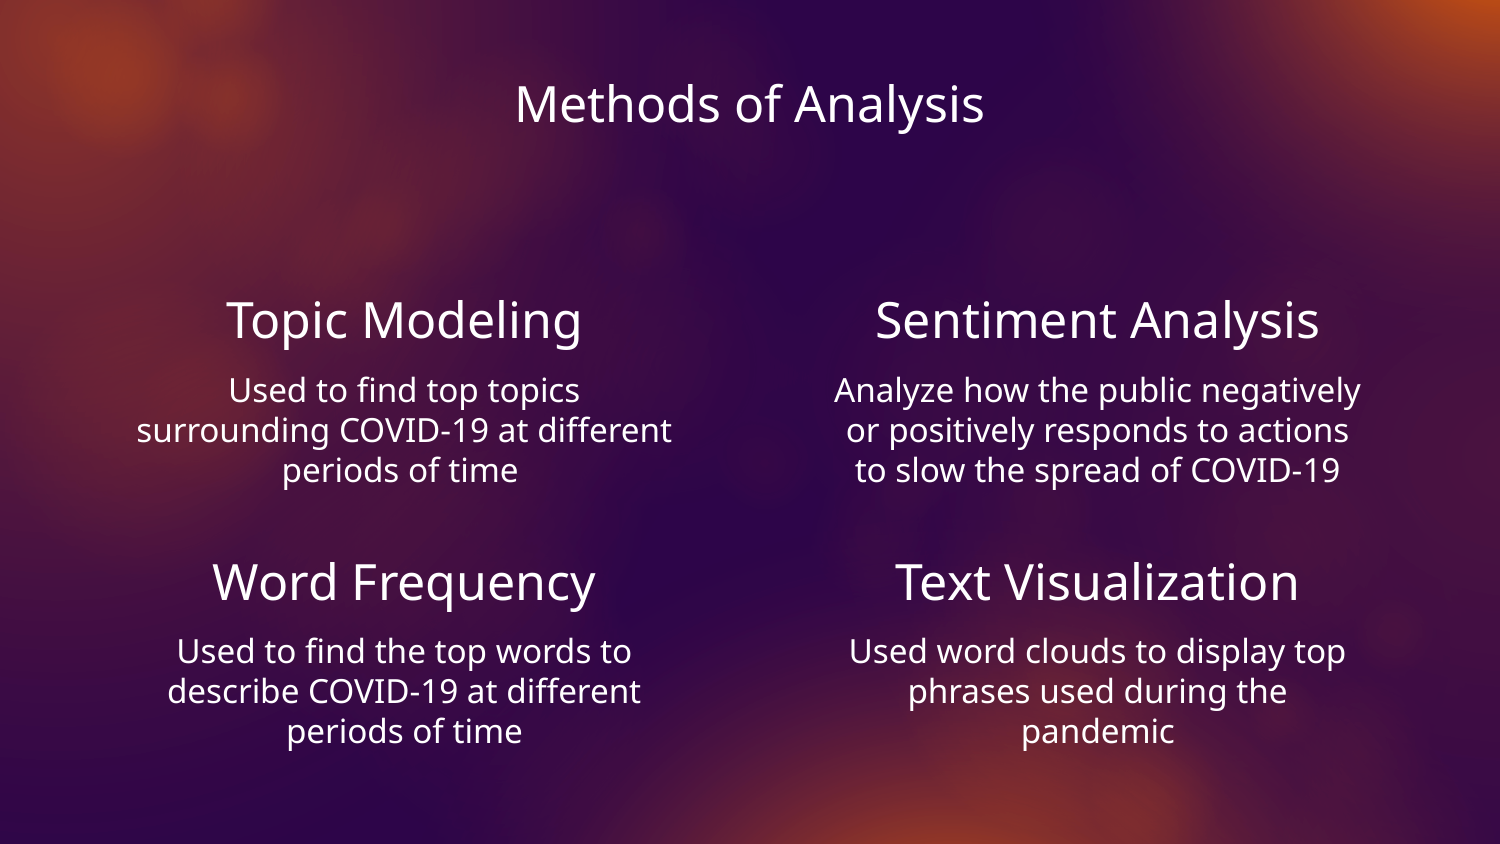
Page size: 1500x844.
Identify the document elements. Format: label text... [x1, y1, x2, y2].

subtitle Analyze how the public negatively or positively responds to actions to slow the spread of COVID-19 [813, 353, 1383, 485]
subtitle Text Visualization [813, 535, 1383, 615]
picture [0, 0, 1500, 844]
title Methods of Analysis [154, 57, 1346, 195]
subtitle Topic Modeling [119, 273, 690, 353]
subtitle Sentiment Analysis [813, 273, 1383, 353]
subtitle Used to find top topics surrounding COVID-19 at different periods of time [119, 353, 690, 485]
subtitle Word Frequency [119, 535, 690, 615]
subtitle Used word clouds to display top phrases used during the pandemic [813, 615, 1383, 747]
subtitle Used to find the top words to describe COVID-19 at different periods of time [119, 615, 690, 747]
